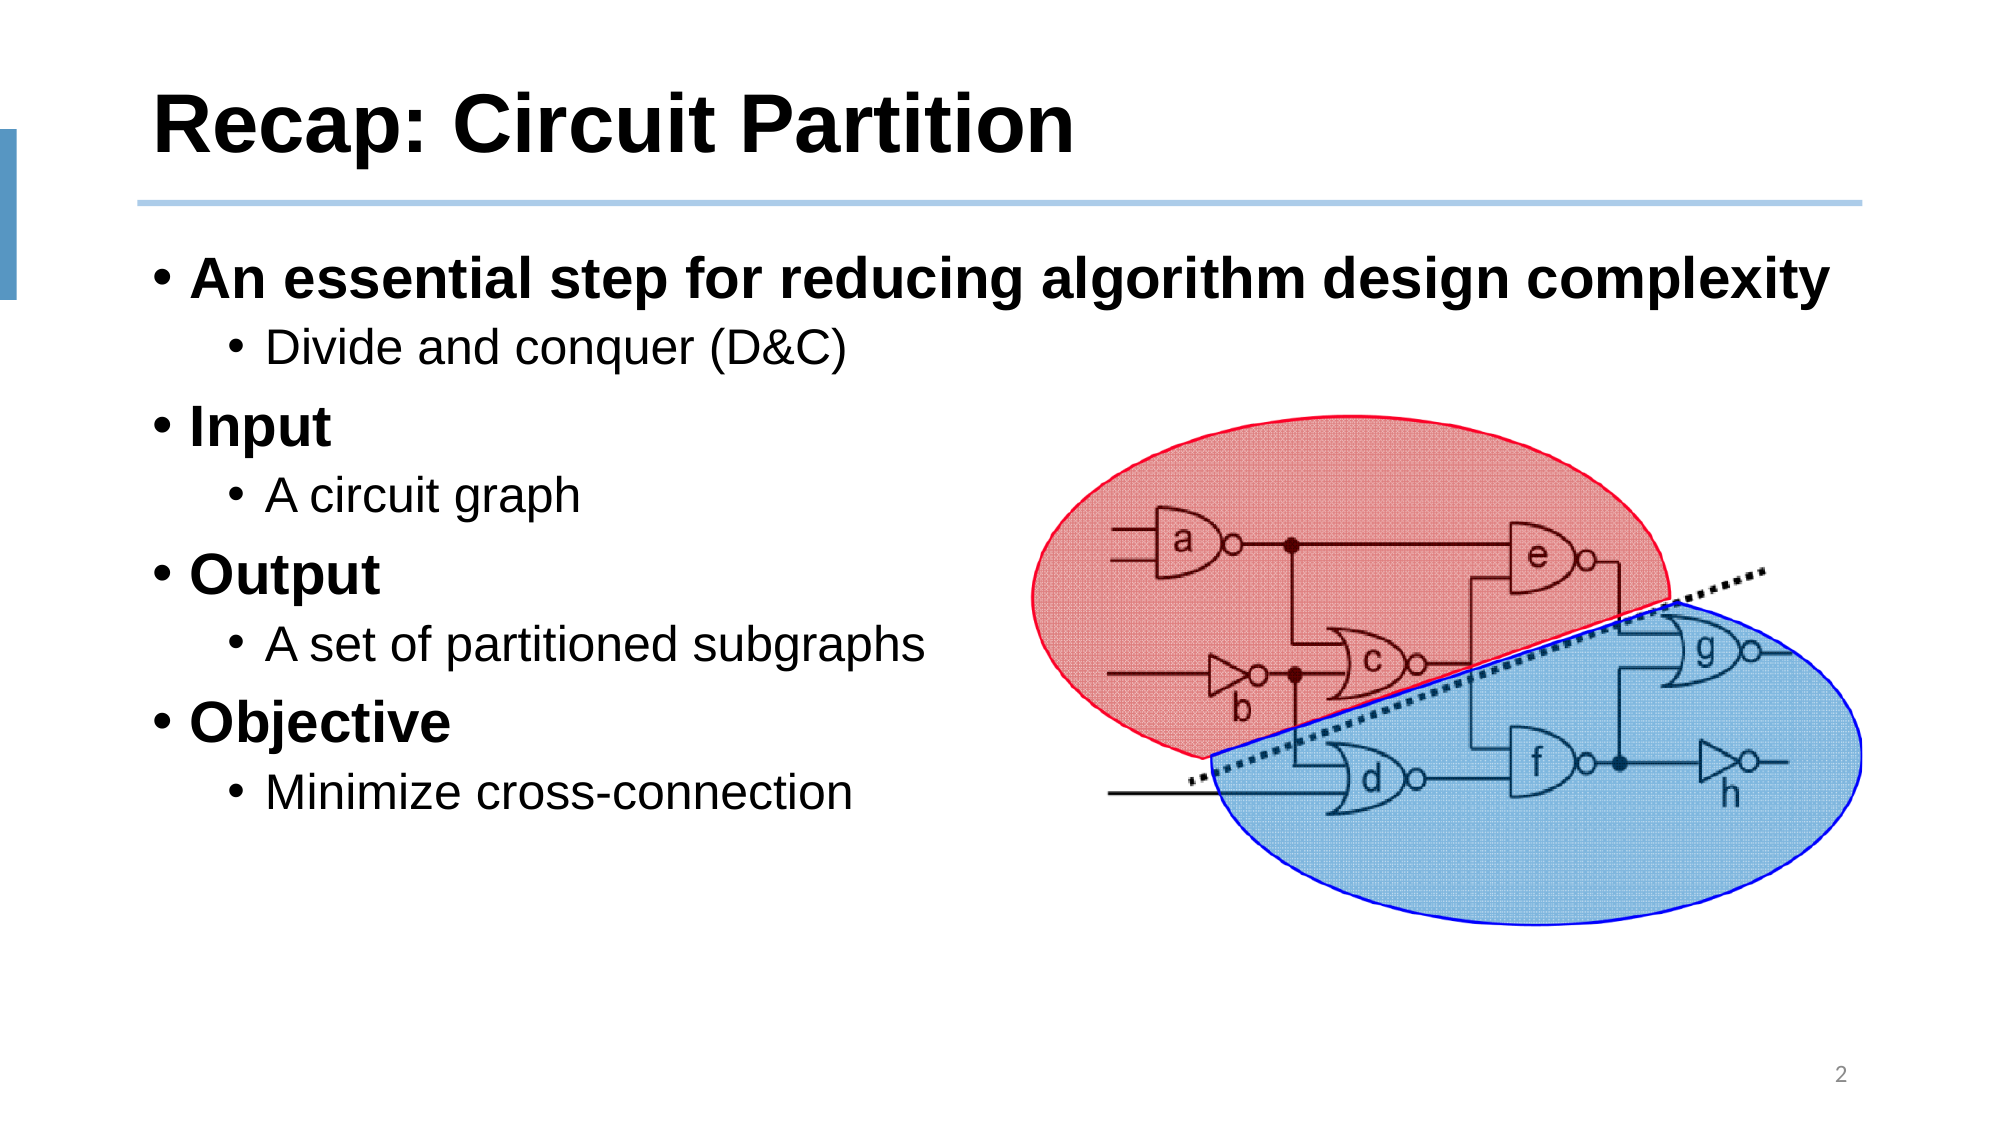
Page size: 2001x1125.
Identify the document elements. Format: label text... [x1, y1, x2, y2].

slide_number 2 [1412, 1042, 1863, 1103]
picture [1029, 414, 1863, 930]
list An essential step for reducing algorithm design complexity Divide and conquer (D&C) Input A circuit graph Output A set of partitioned subgraphs Objective Minimize cross-connection [137, 240, 1863, 1014]
title Recap: Circuit Partition [137, 42, 1863, 208]
